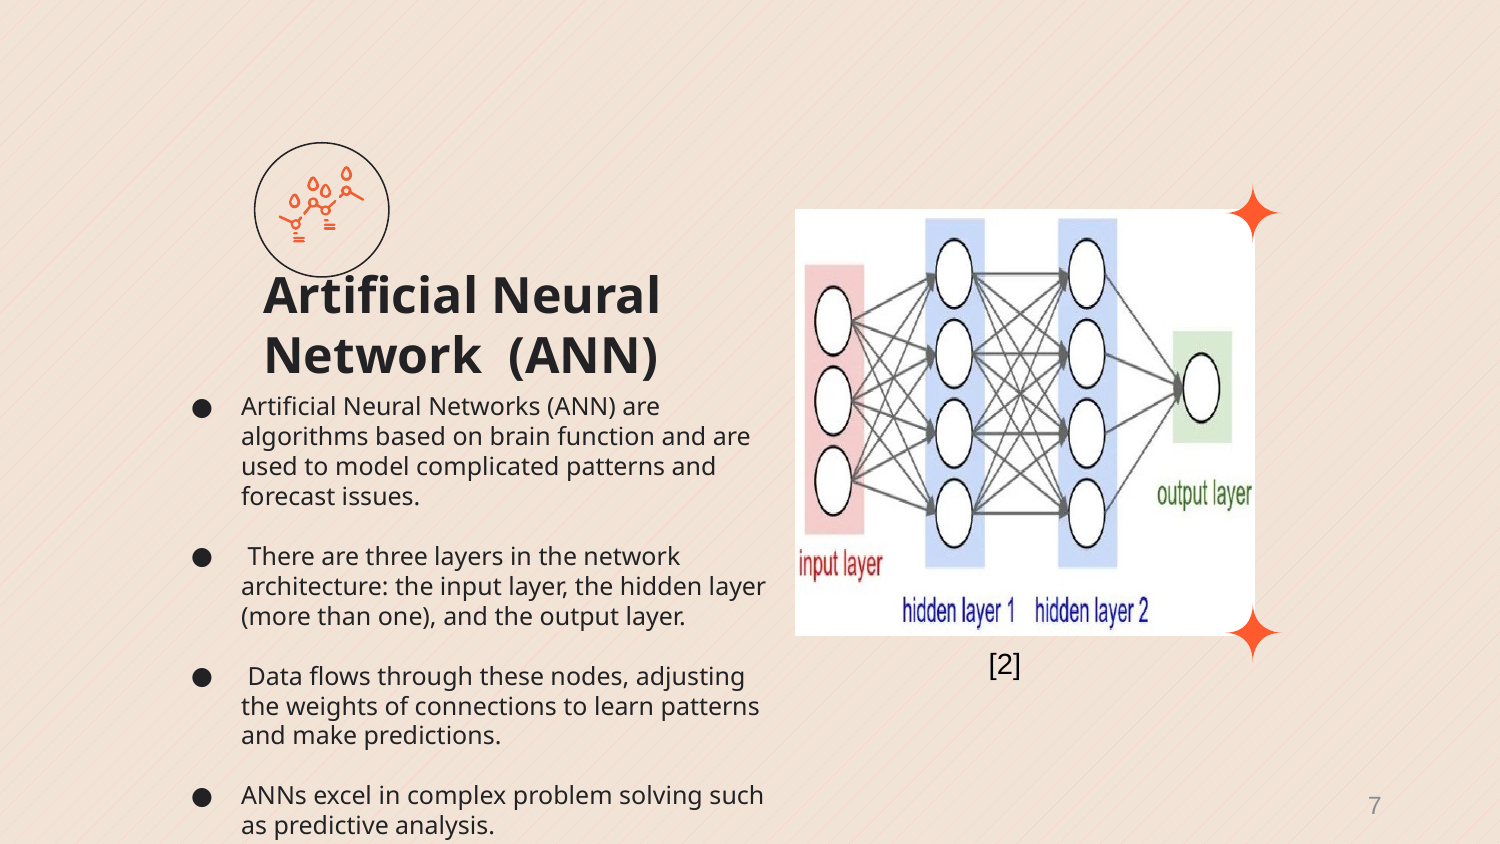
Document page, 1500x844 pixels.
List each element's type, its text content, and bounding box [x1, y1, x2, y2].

text_box [254, 142, 389, 277]
text_box [2] [973, 644, 1044, 688]
picture [794, 209, 1255, 636]
list Artificial Neural Networks (ANN) are algorithms based on brain function and are used to model complicated patterns and forecast issues. There are three layers in the network architecture: the input layer, the hidden layer (more than one), and the output layer. Data flows through these nodes, adjusting the weights of connections to learn patterns and make predictions. ANNs excel in complex problem solving such as predictive analysis. [151, 375, 791, 762]
slide_number 7 [1059, 782, 1397, 828]
text_box [1247, 622, 1283, 663]
title Artificial Neural Network (ANN) [248, 285, 708, 363]
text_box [278, 165, 365, 243]
text_box [1242, 183, 1283, 223]
